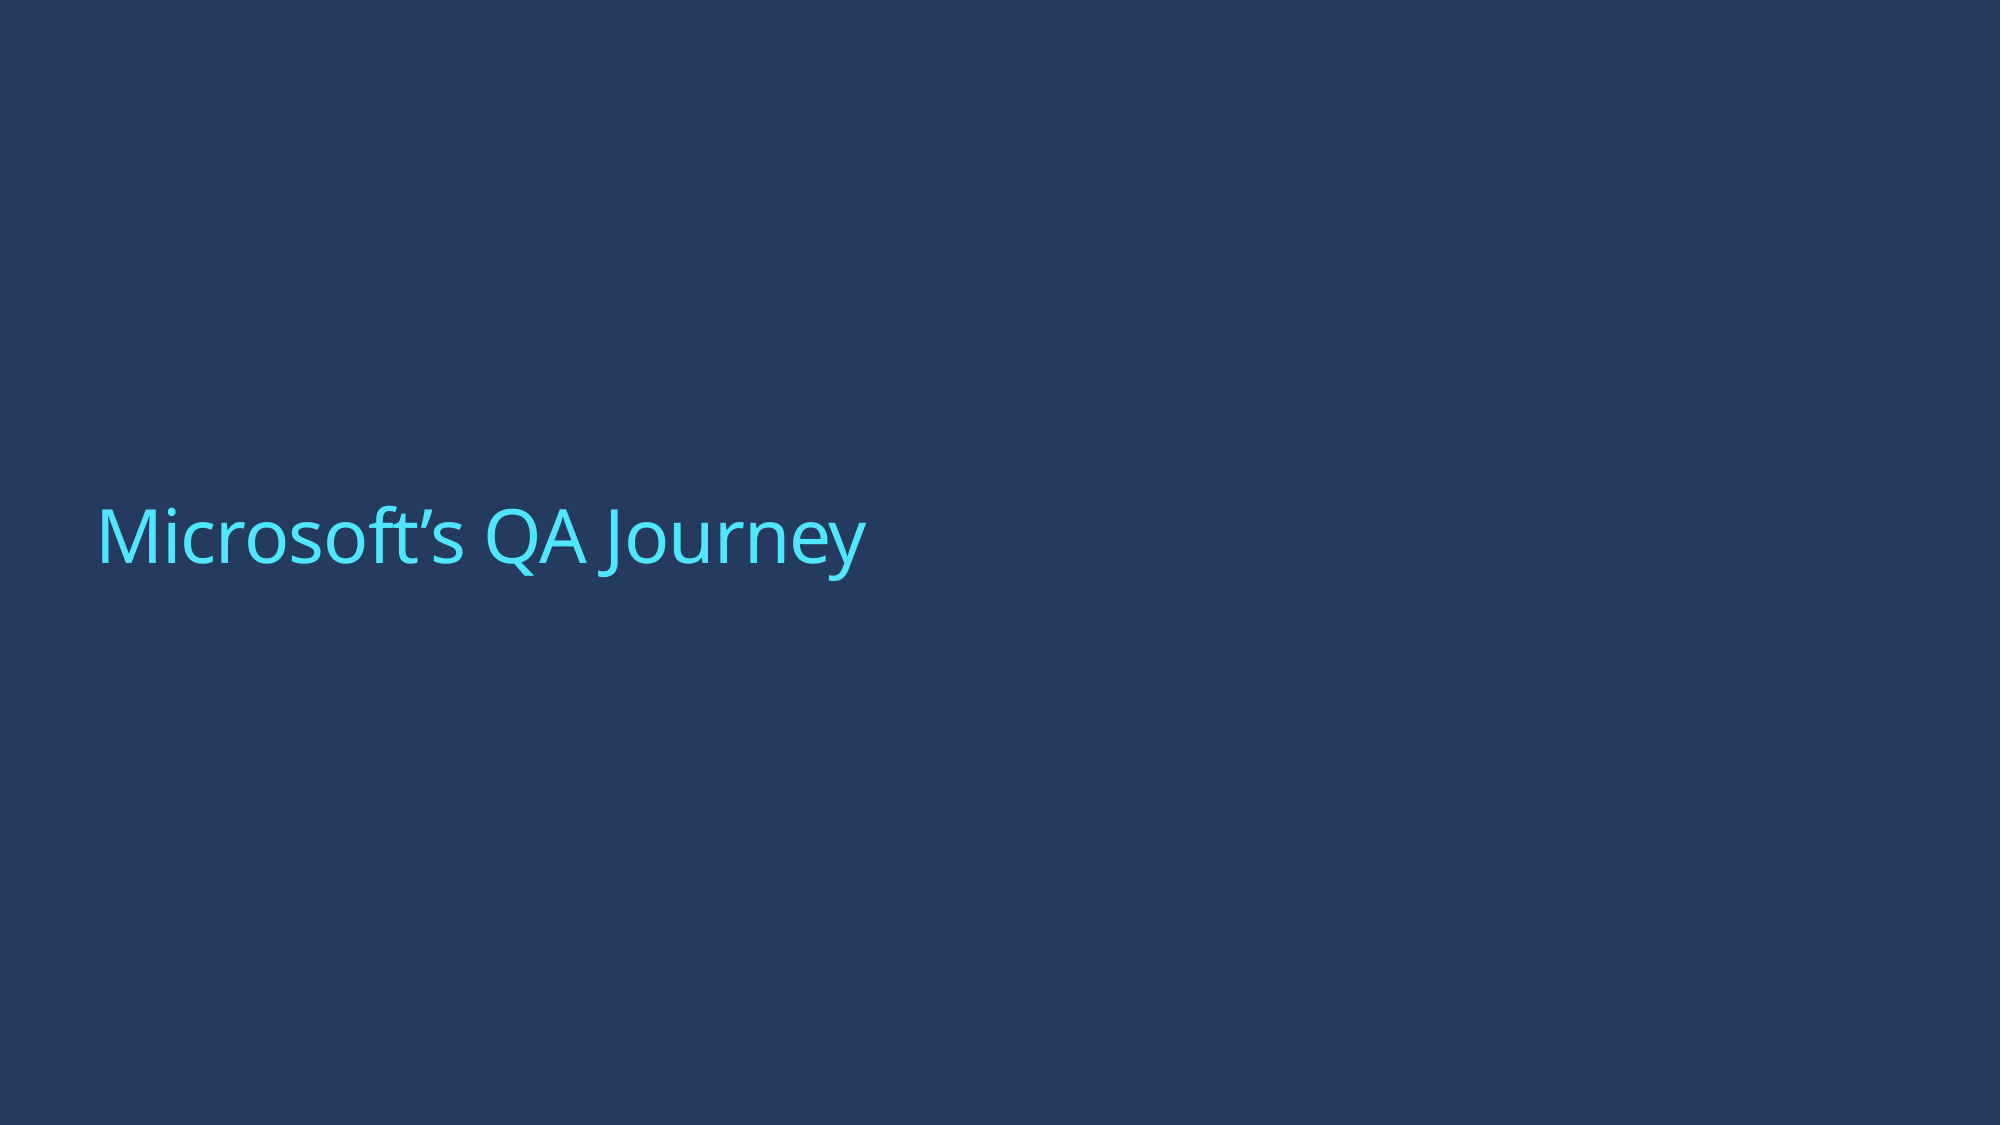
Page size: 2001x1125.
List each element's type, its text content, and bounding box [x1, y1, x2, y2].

title Microsoft’s QA Journey [95, 497, 1596, 580]
